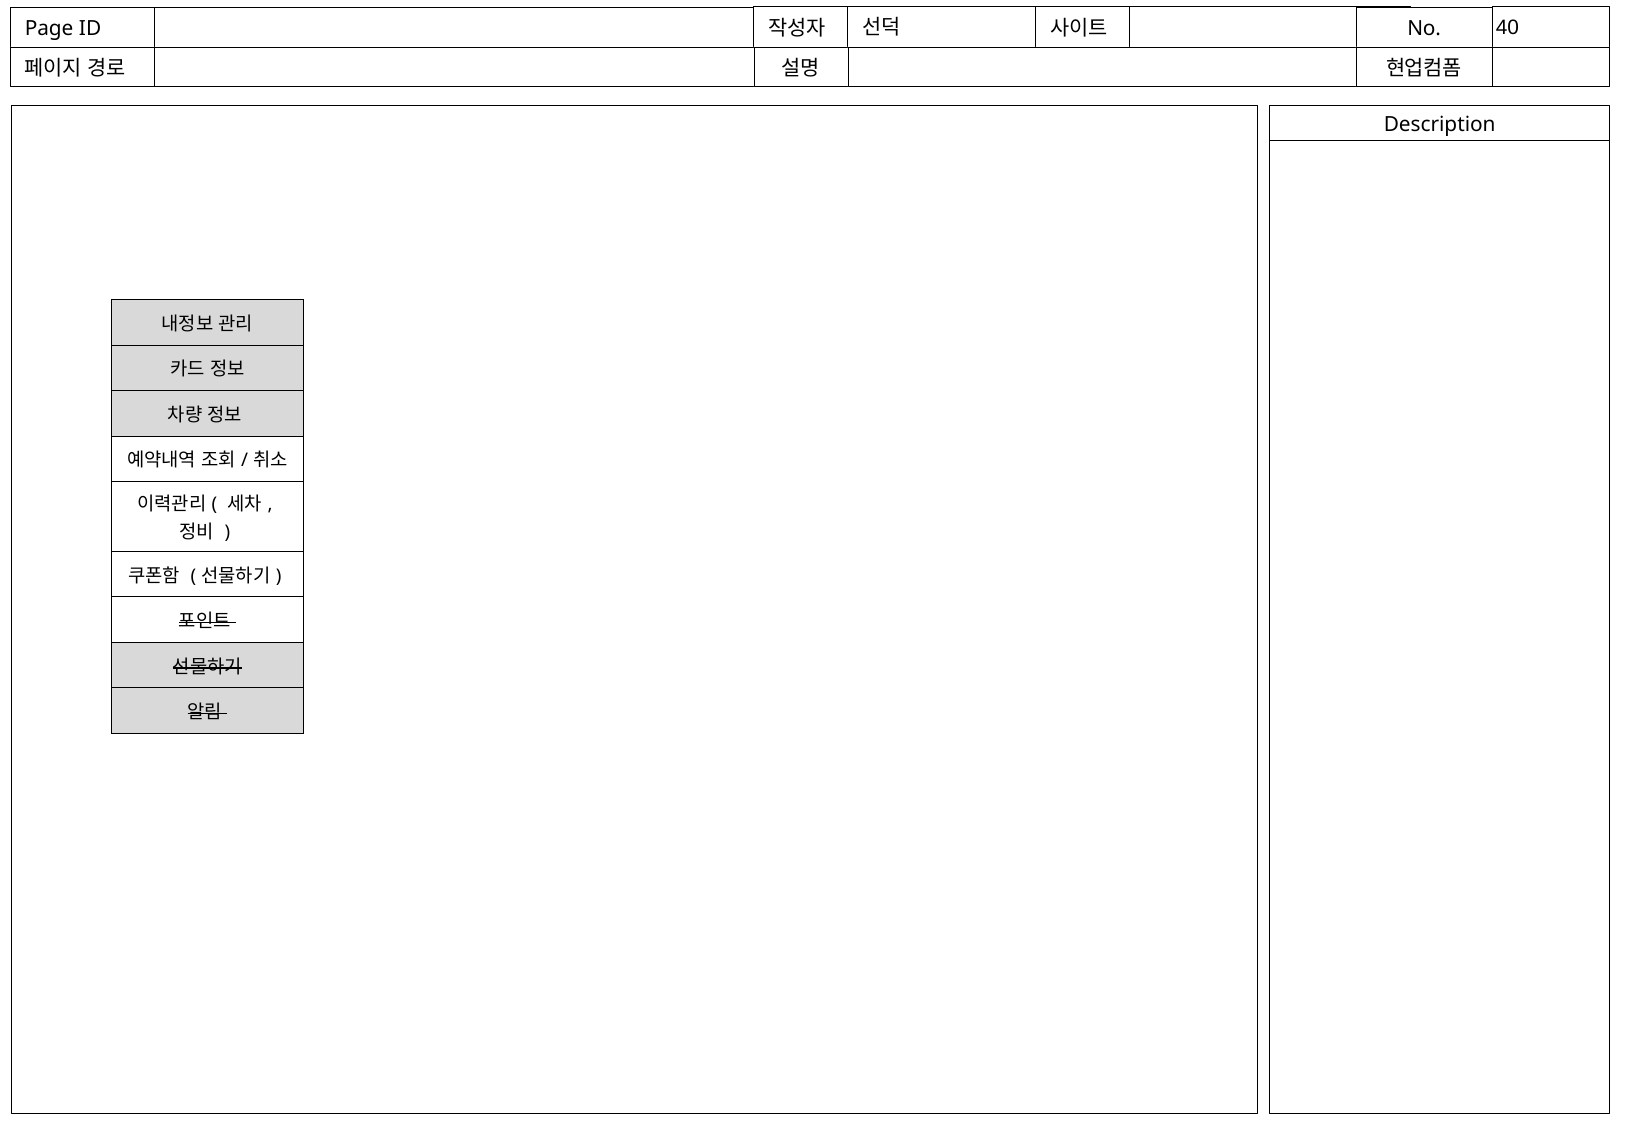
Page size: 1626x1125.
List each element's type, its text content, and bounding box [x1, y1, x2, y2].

table_cell 쿠폰함 (선물하기) [112, 552, 303, 596]
table_cell 카드 정보 [112, 346, 303, 390]
table_cell 예약내역 조회/취소 [112, 437, 303, 481]
table_cell 포인트 [112, 597, 303, 642]
table_header 내정보 관리 [112, 300, 303, 345]
table_cell 차량 정보 [112, 391, 303, 436]
table_cell 선물하기 [112, 643, 303, 687]
table_cell 알림 [112, 688, 303, 733]
table_cell 이력관리( 세차,정비 ) [112, 482, 303, 551]
